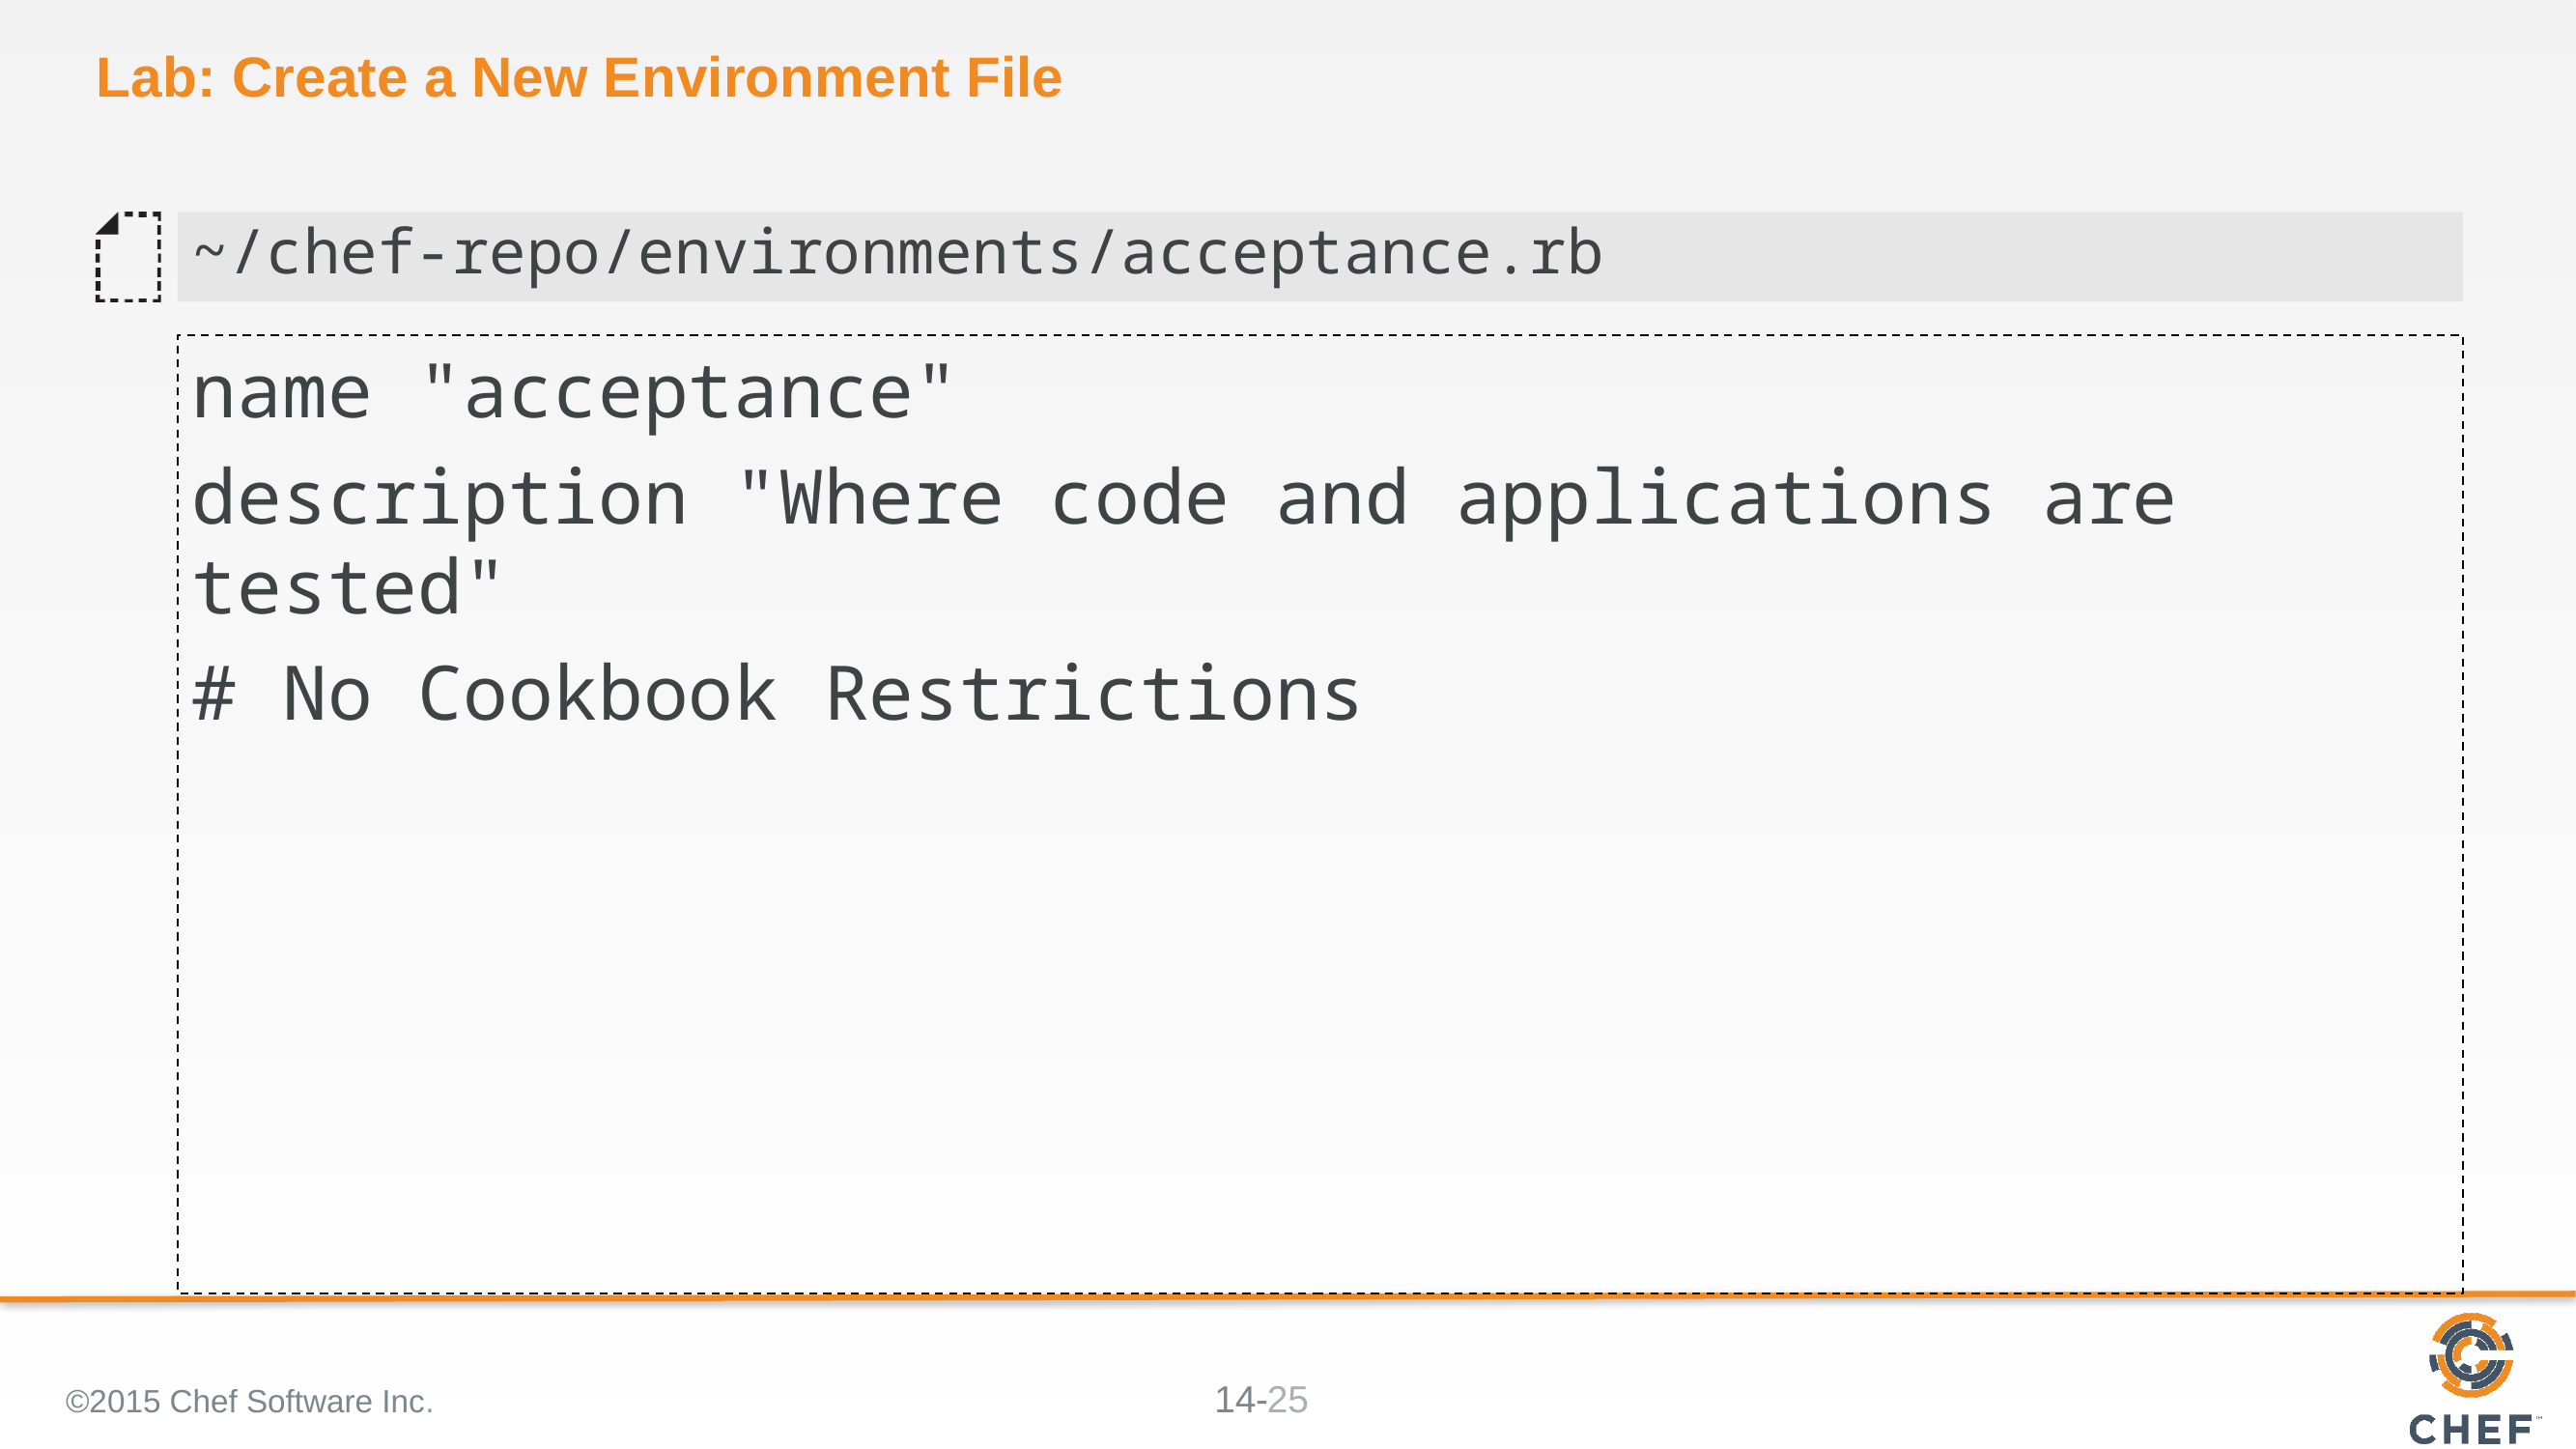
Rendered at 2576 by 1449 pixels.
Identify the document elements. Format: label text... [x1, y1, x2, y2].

list name "acceptance" description "Where code and applications are tested" # No Cookbook Restrictions [177, 334, 2464, 1294]
footer ©2015 Chef Software Inc. [51, 1359, 952, 1440]
list ~/chef-repo/environments/acceptance.rb [177, 212, 2463, 302]
picture [2399, 1297, 2550, 1449]
title Lab: Create a New Environment File [96, 48, 2463, 180]
slide_number 25 [998, 1359, 1578, 1437]
